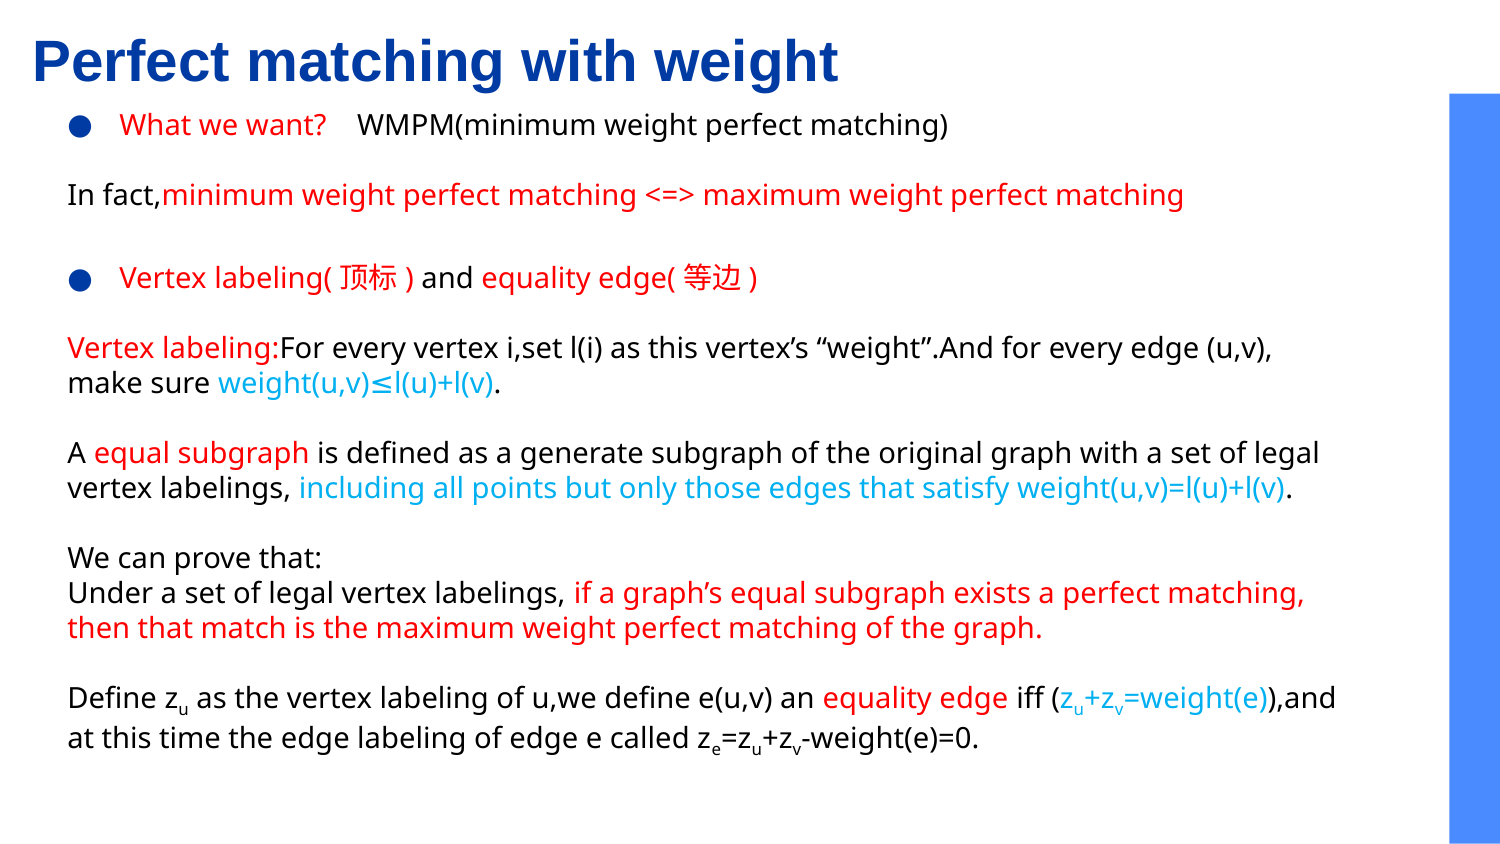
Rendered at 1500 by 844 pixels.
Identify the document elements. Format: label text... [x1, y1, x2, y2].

subtitle What we want? WMPM(minimum weight perfect matching) In fact,minimum weight perfect matching <=> maximum weight perfect matching [29, 91, 1356, 219]
text_box Vertex labeling(顶标) and equality edge(等边) Vertex labeling:For every vertex i,set l(i) as this vertex’s “weight”.And for every edge (u,v), make sure weight(u,v)≤l(u)+l(v). A equal subgraph is defined as a generate subgraph of the original graph with a set of legal vertex labelings, including all points but only those edges that satisfy weight(u,v)=l(u)+l(v). We can prove that: Under a set of legal vertex labelings, if a graph’s equal subgraph exists a perfect matching, then that match is the maximum weight perfect matching of the graph. Define zu as the vertex labeling of u,we define e(u,v) an equality edge iff (zu+zv=weight(e)),and at this time the edge labeling of edge e called ze=zu+zv-weight(e)=0. [29, 244, 1356, 833]
title Perfect matching with weight [17, 8, 1283, 115]
